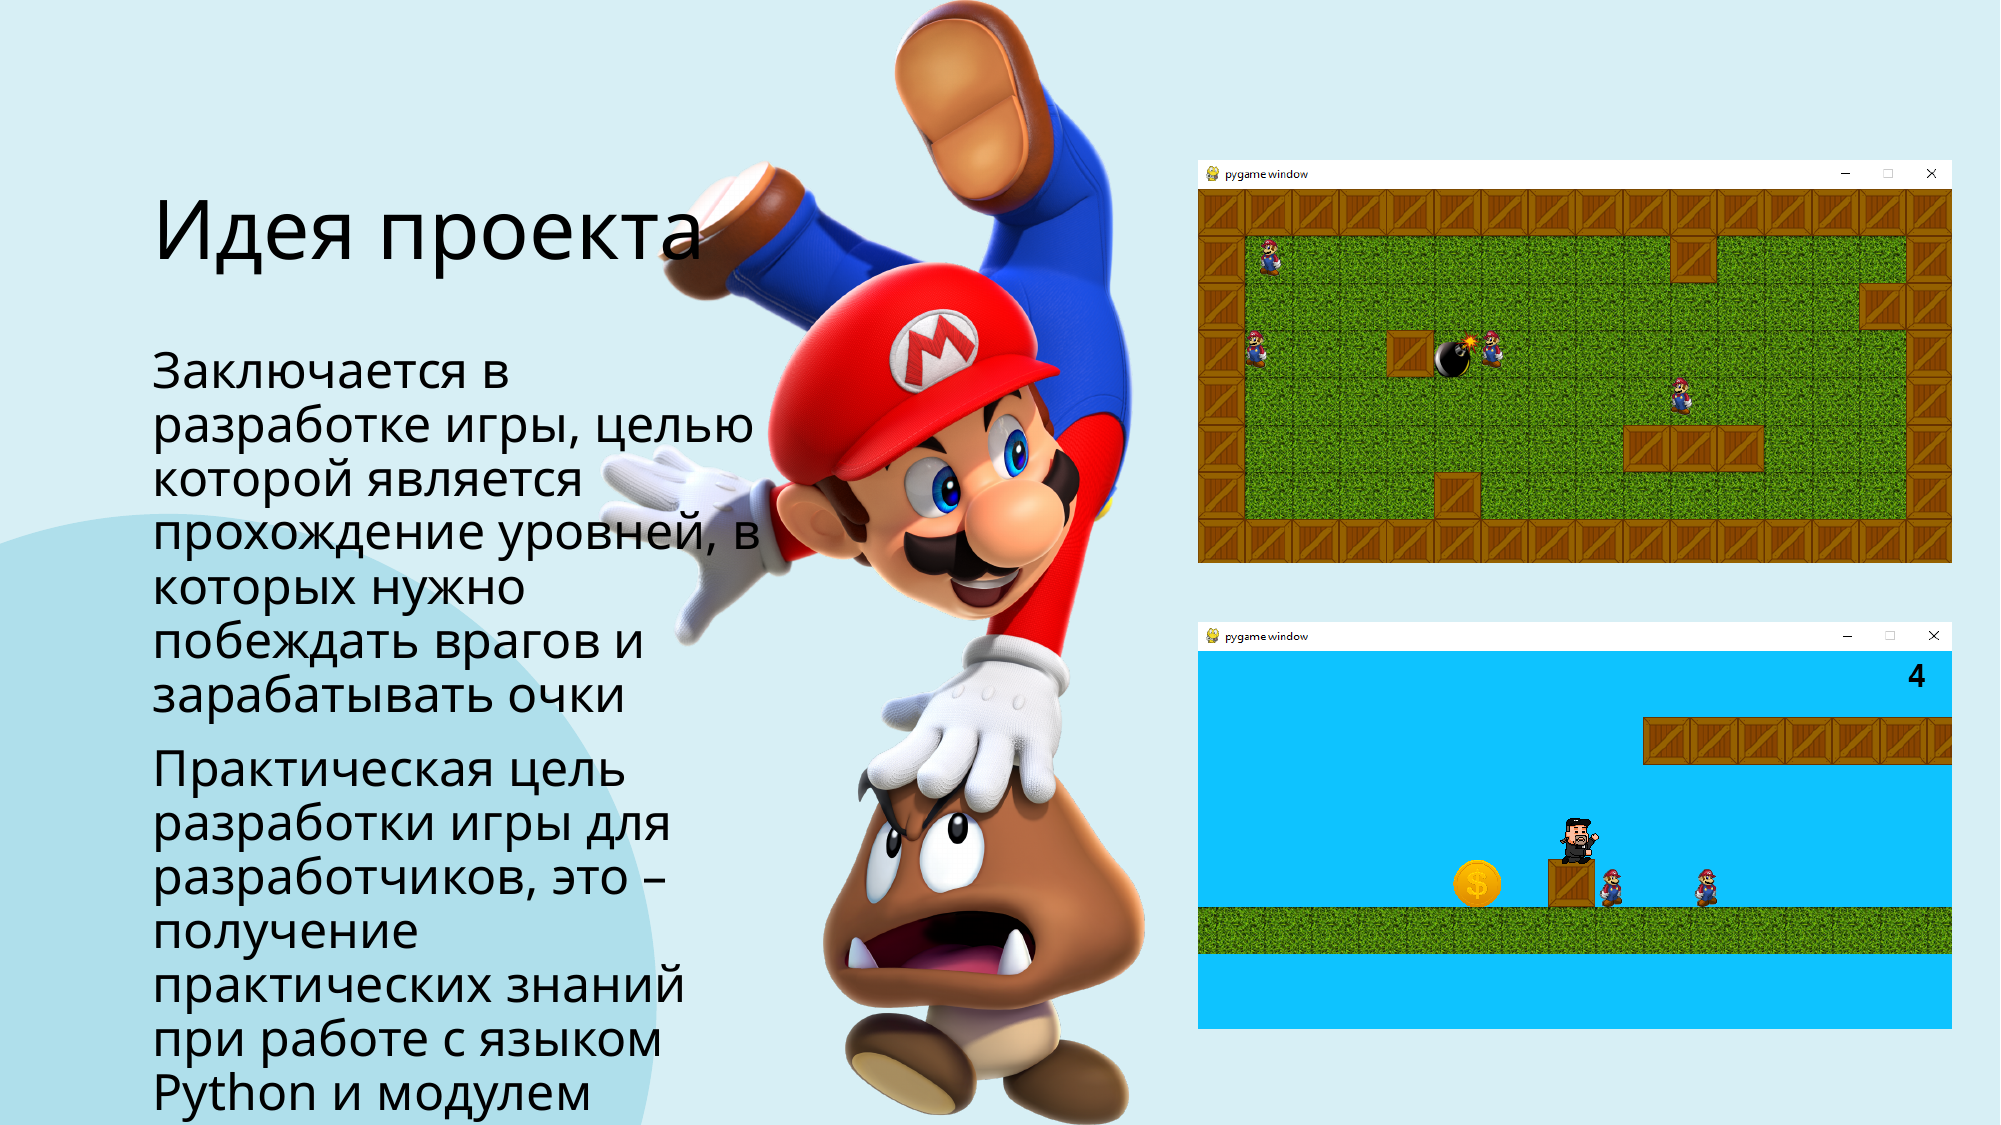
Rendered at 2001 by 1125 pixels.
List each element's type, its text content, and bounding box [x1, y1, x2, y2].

picture [1198, 622, 1952, 650]
picture [1644, 718, 1952, 764]
picture [1910, 665, 1923, 686]
picture [1198, 819, 1952, 953]
text_box [0, 513, 598, 1125]
picture [1198, 160, 1952, 563]
picture [598, 0, 1145, 1125]
list Заключается в разработке игры, целью которой является прохождение уровней, в которых нужно побеждать врагов и зарабатывать очки Практическая цель разработки игры для разработчиков, это – получение практических знаний при работе с языком Python и модулем PyGame. [137, 337, 598, 963]
title Идея проекта [137, 75, 598, 337]
